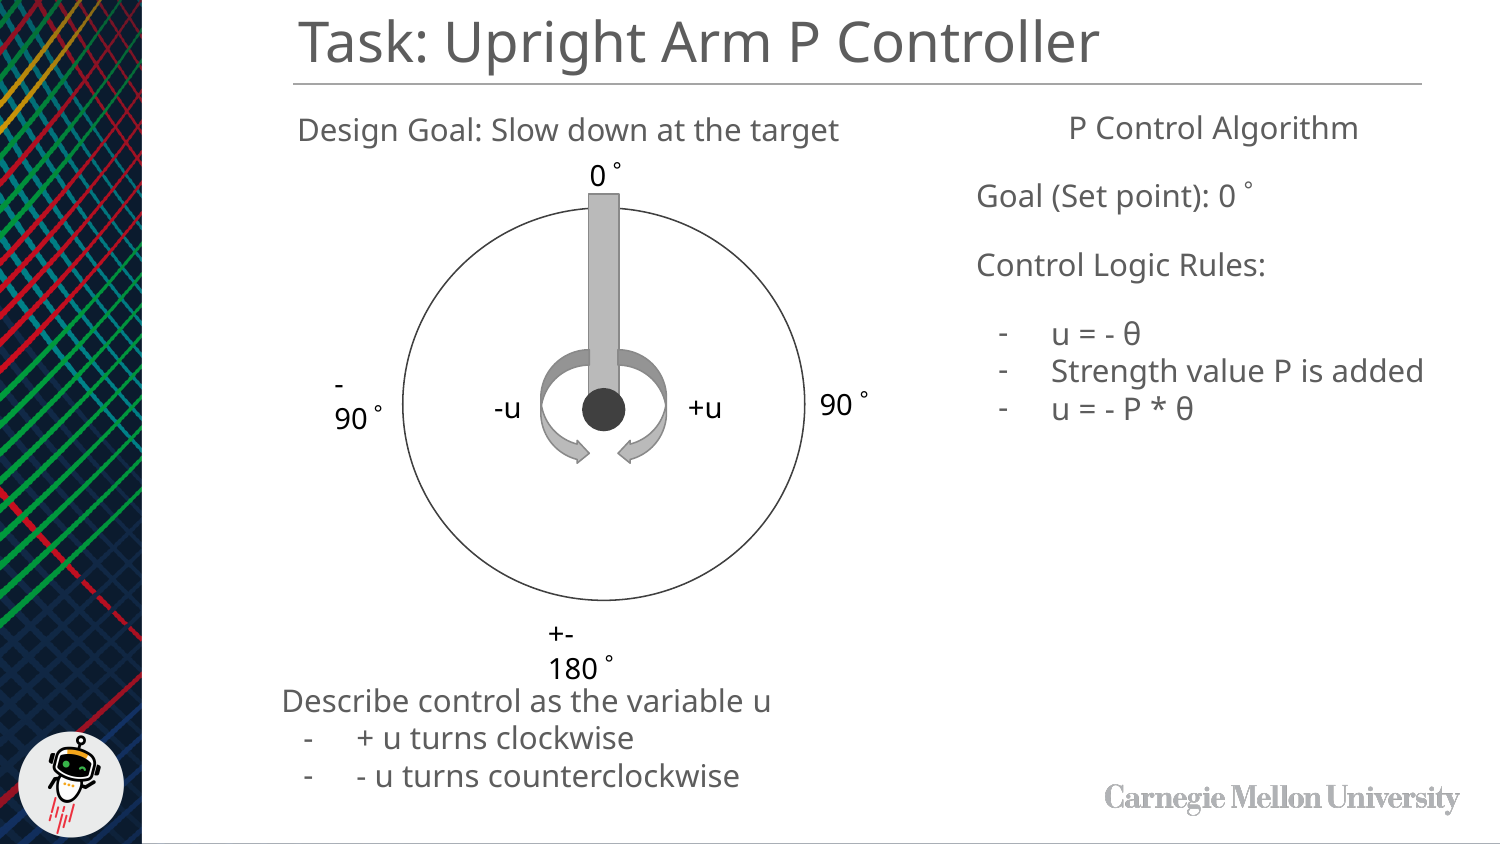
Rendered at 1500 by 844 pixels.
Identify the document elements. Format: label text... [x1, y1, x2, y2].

text_box [549, 437, 590, 464]
picture [0, 0, 142, 844]
text_box +-180゜ [532, 600, 675, 665]
text_box [618, 351, 667, 464]
text_box +u [672, 374, 757, 440]
text_box -90゜ [319, 350, 424, 451]
picture [1105, 784, 1460, 816]
text_box 90゜ [804, 371, 909, 437]
list P Control Algorithm Goal (Set point): 0゜ Control Logic Rules: u = - θ Strength value P is added u = - P * θ [970, 102, 1458, 781]
list Design Goal: Slow down at the target [291, 104, 936, 149]
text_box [582, 193, 625, 431]
text_box [408, 209, 804, 600]
text_box Describe control as the variable u + u turns clockwise - u turns counterclockwise [266, 665, 950, 809]
text_box 0゜ [574, 142, 658, 208]
text_box -u [479, 374, 563, 440]
list Task: Upright Arm P Controller [293, 4, 1420, 85]
